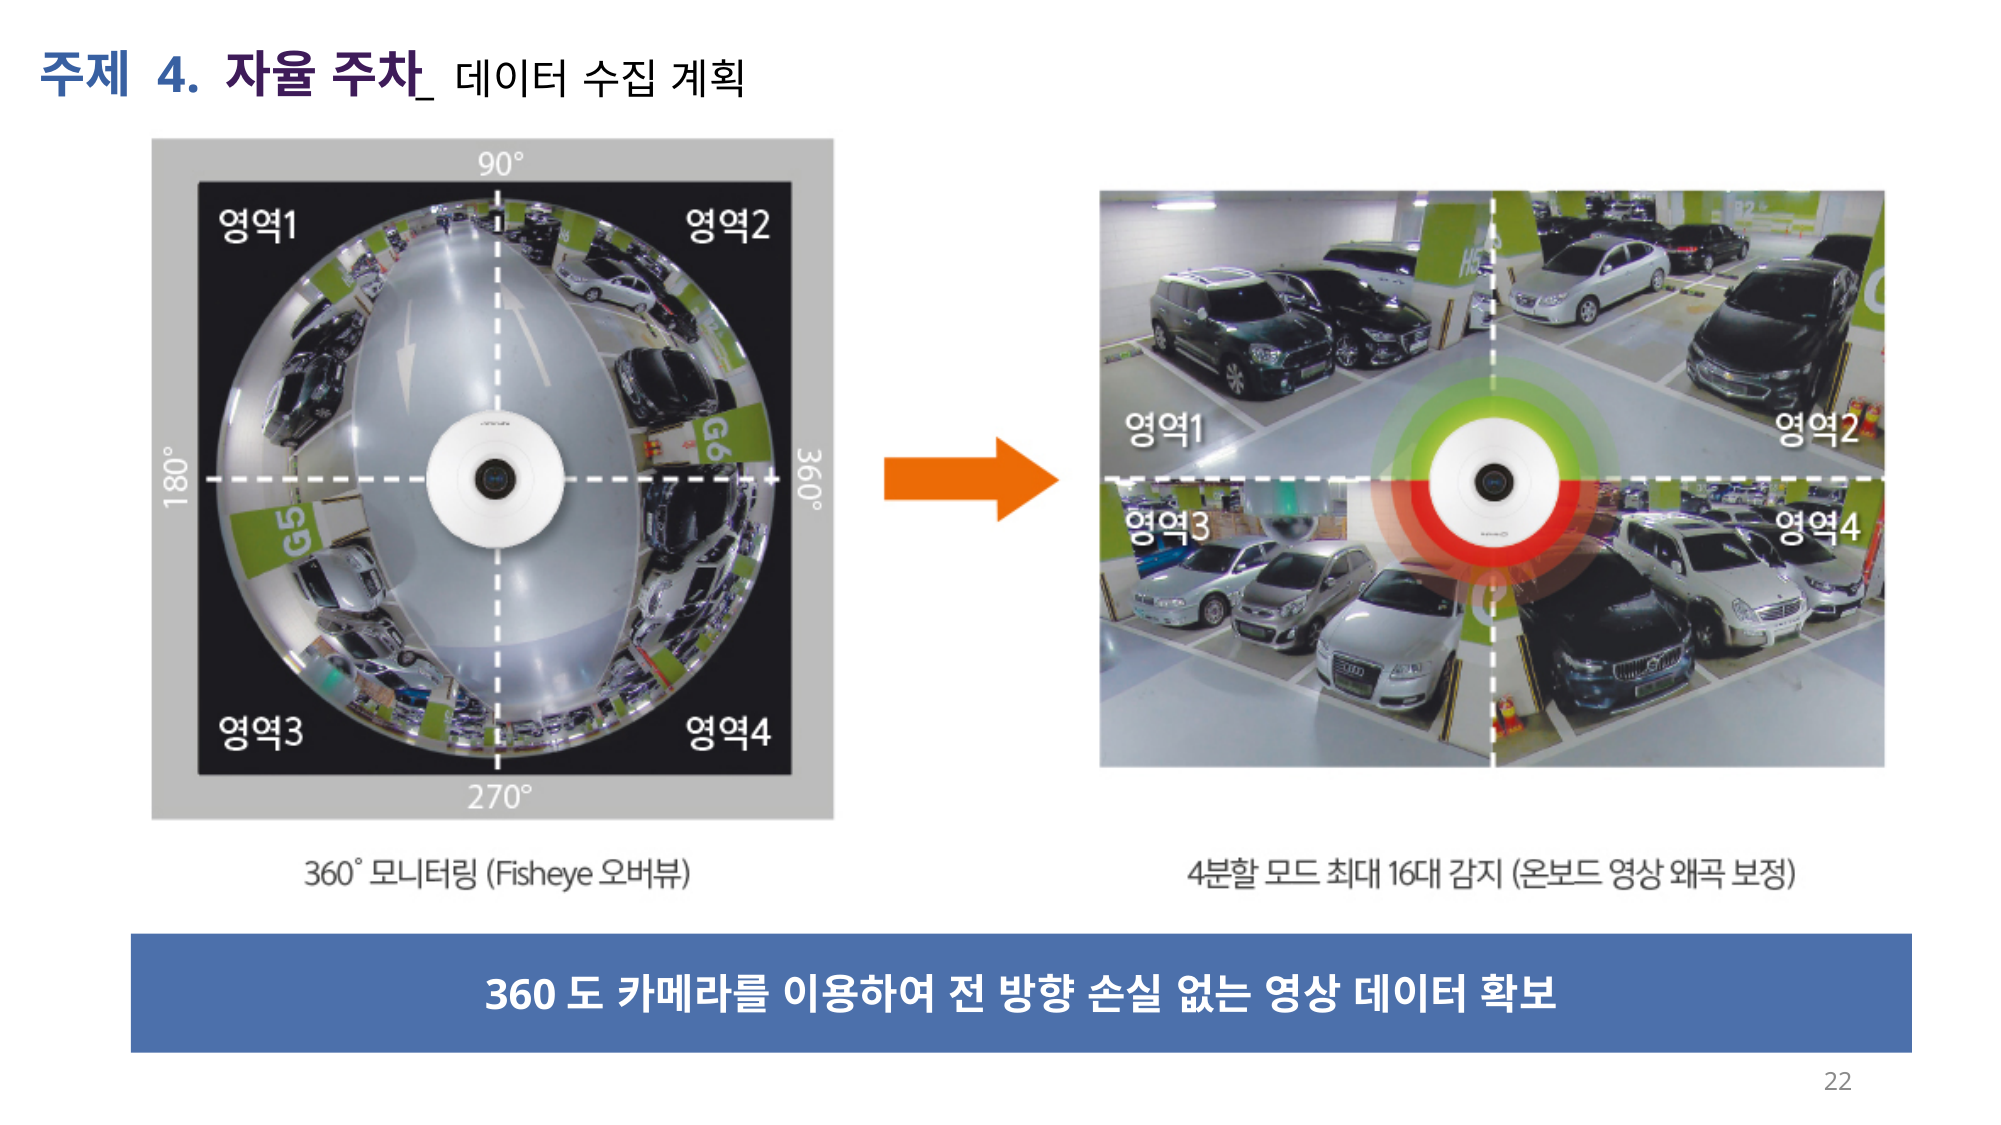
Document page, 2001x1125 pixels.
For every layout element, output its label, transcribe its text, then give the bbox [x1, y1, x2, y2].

picture [130, 125, 1912, 936]
text_box 360도 카메라를 이용하여 전 방향 손실 없는 영상 데이터 확보 [130, 933, 1913, 1054]
slide_number 22 [1417, 1054, 1868, 1113]
text_box 주제 4. 자율 주차 [25, 35, 439, 111]
text_box _ 데이터 수집 계획 [400, 45, 763, 111]
